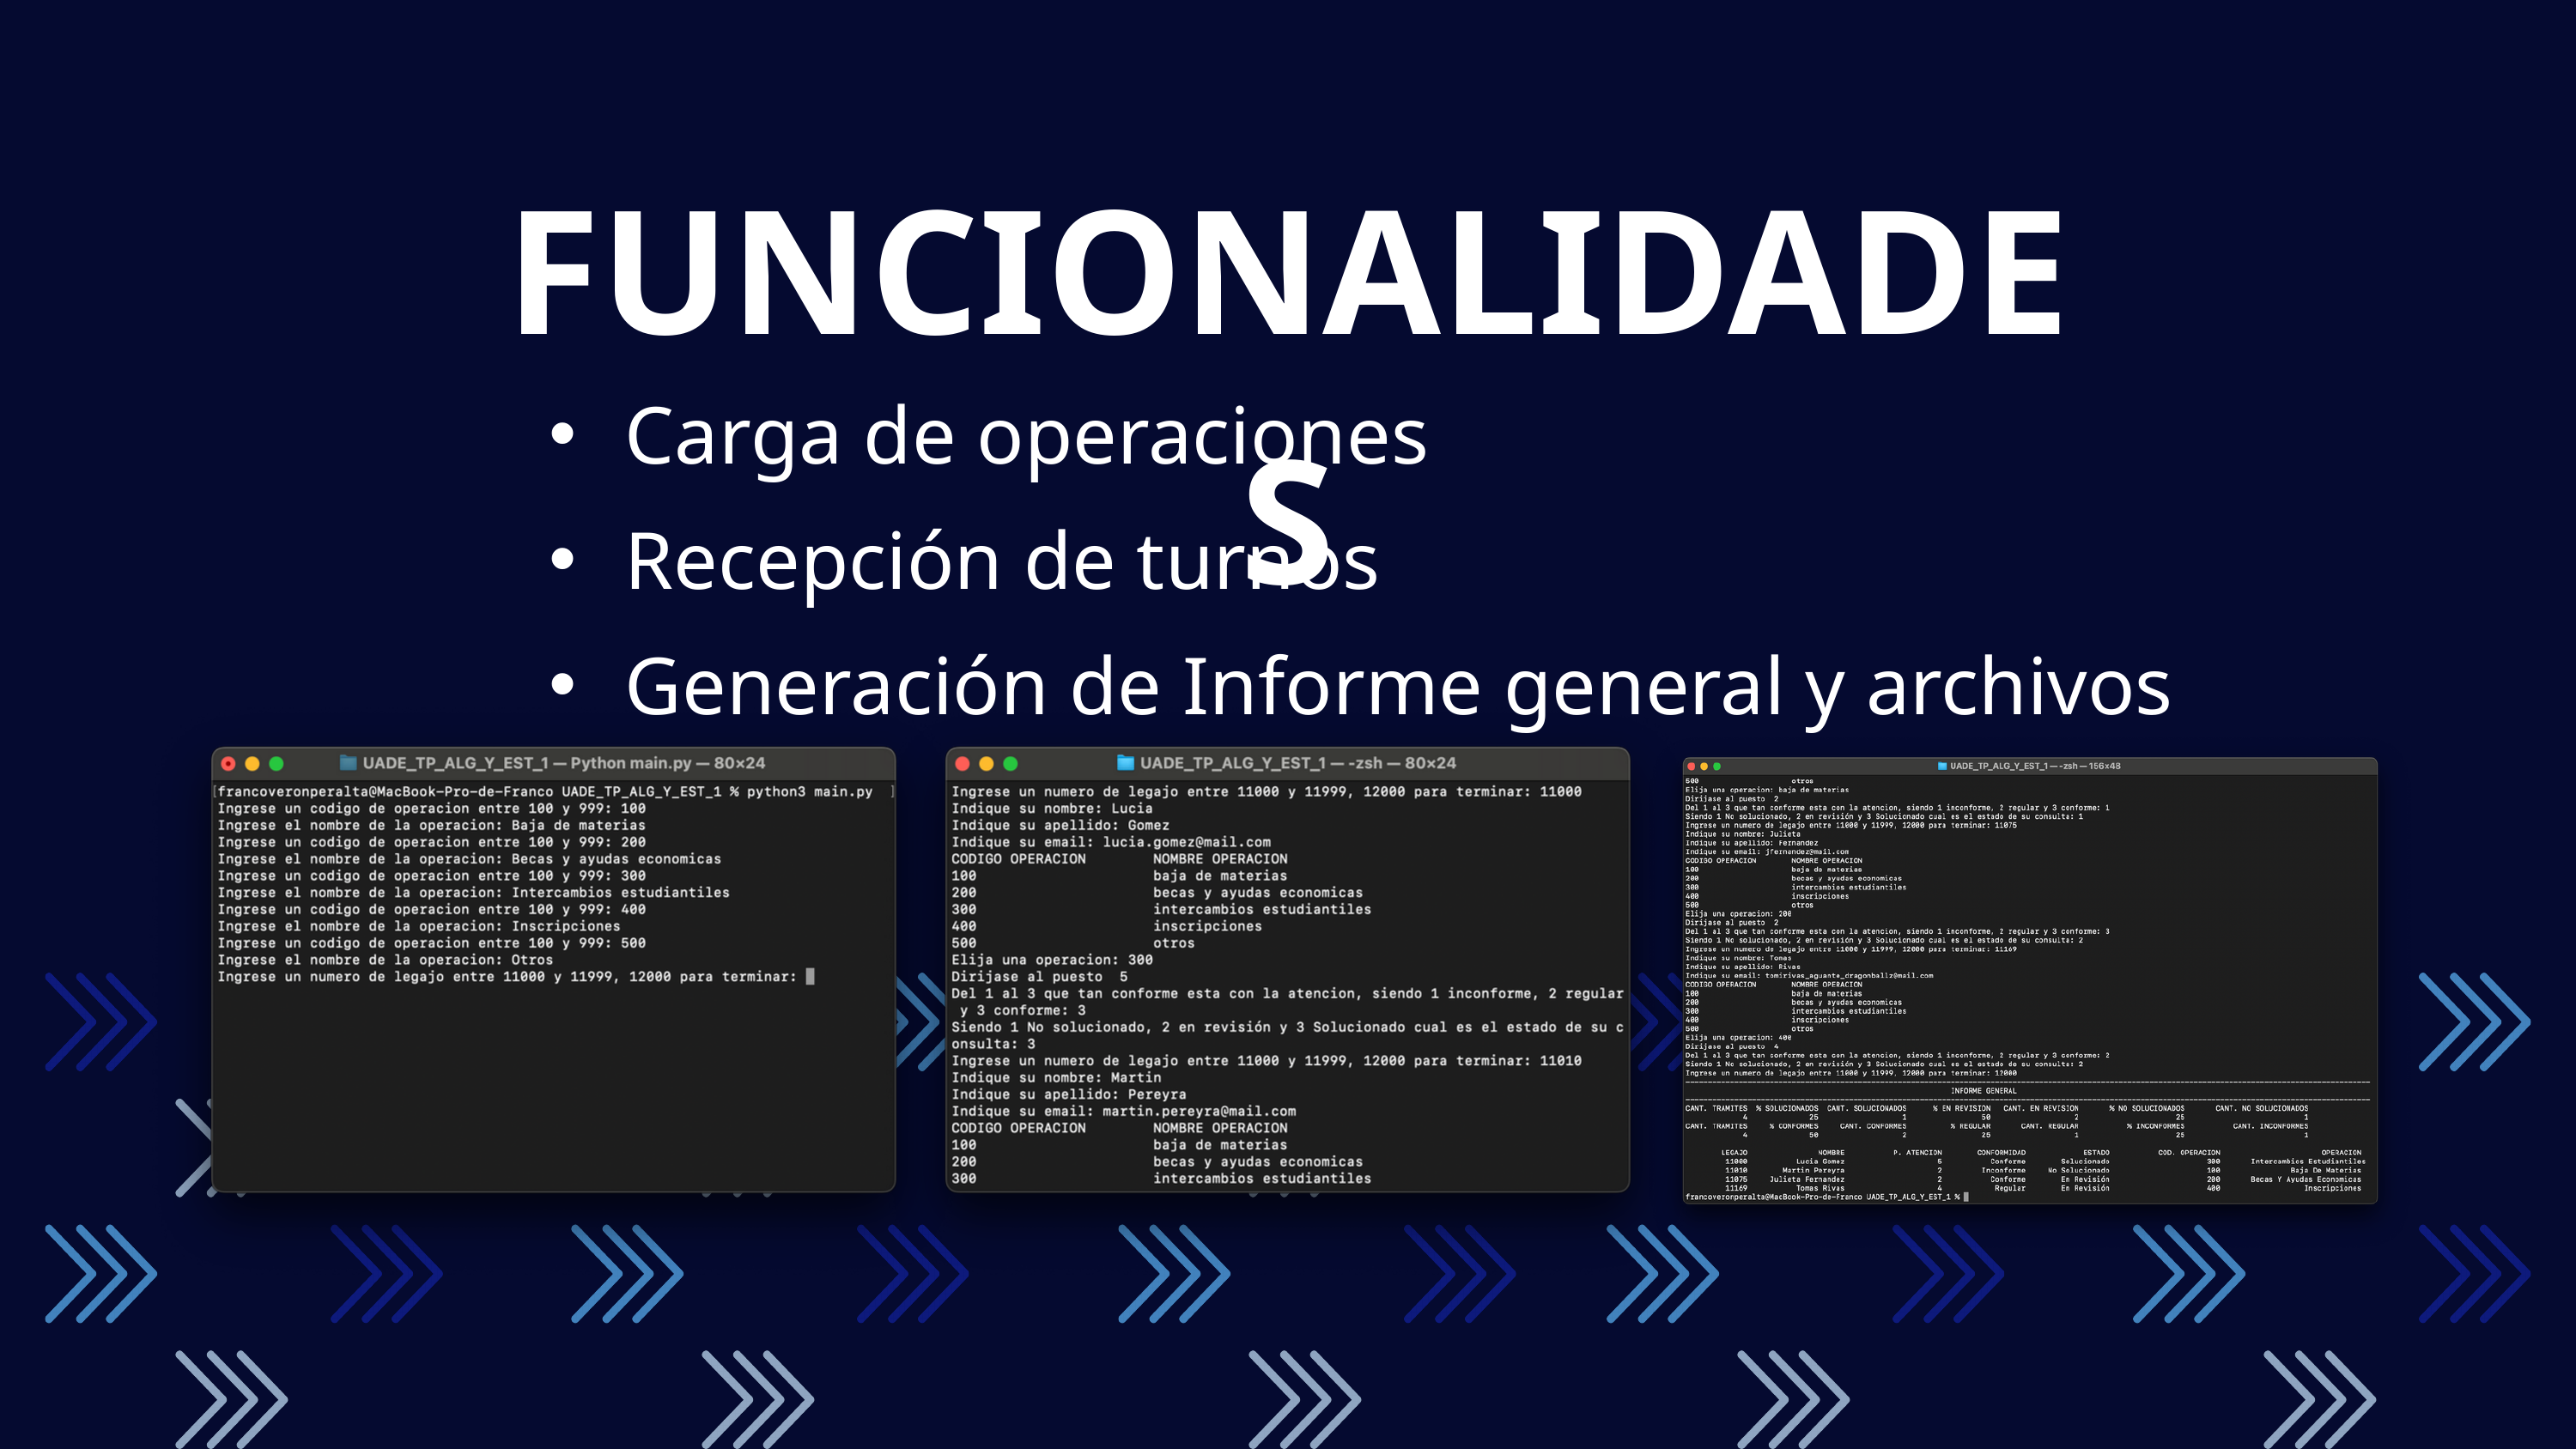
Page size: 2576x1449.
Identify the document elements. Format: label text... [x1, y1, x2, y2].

text_box Carga de operaciones Recepción de turnos Generación de Informe general y archivos [472, 355, 2241, 731]
text_box FUNCIONALIDADES [472, 118, 2104, 355]
text_box [144, 701, 878, 973]
text_box [878, 731, 1698, 973]
text_box [1646, 733, 2413, 973]
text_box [45, 973, 2531, 1449]
